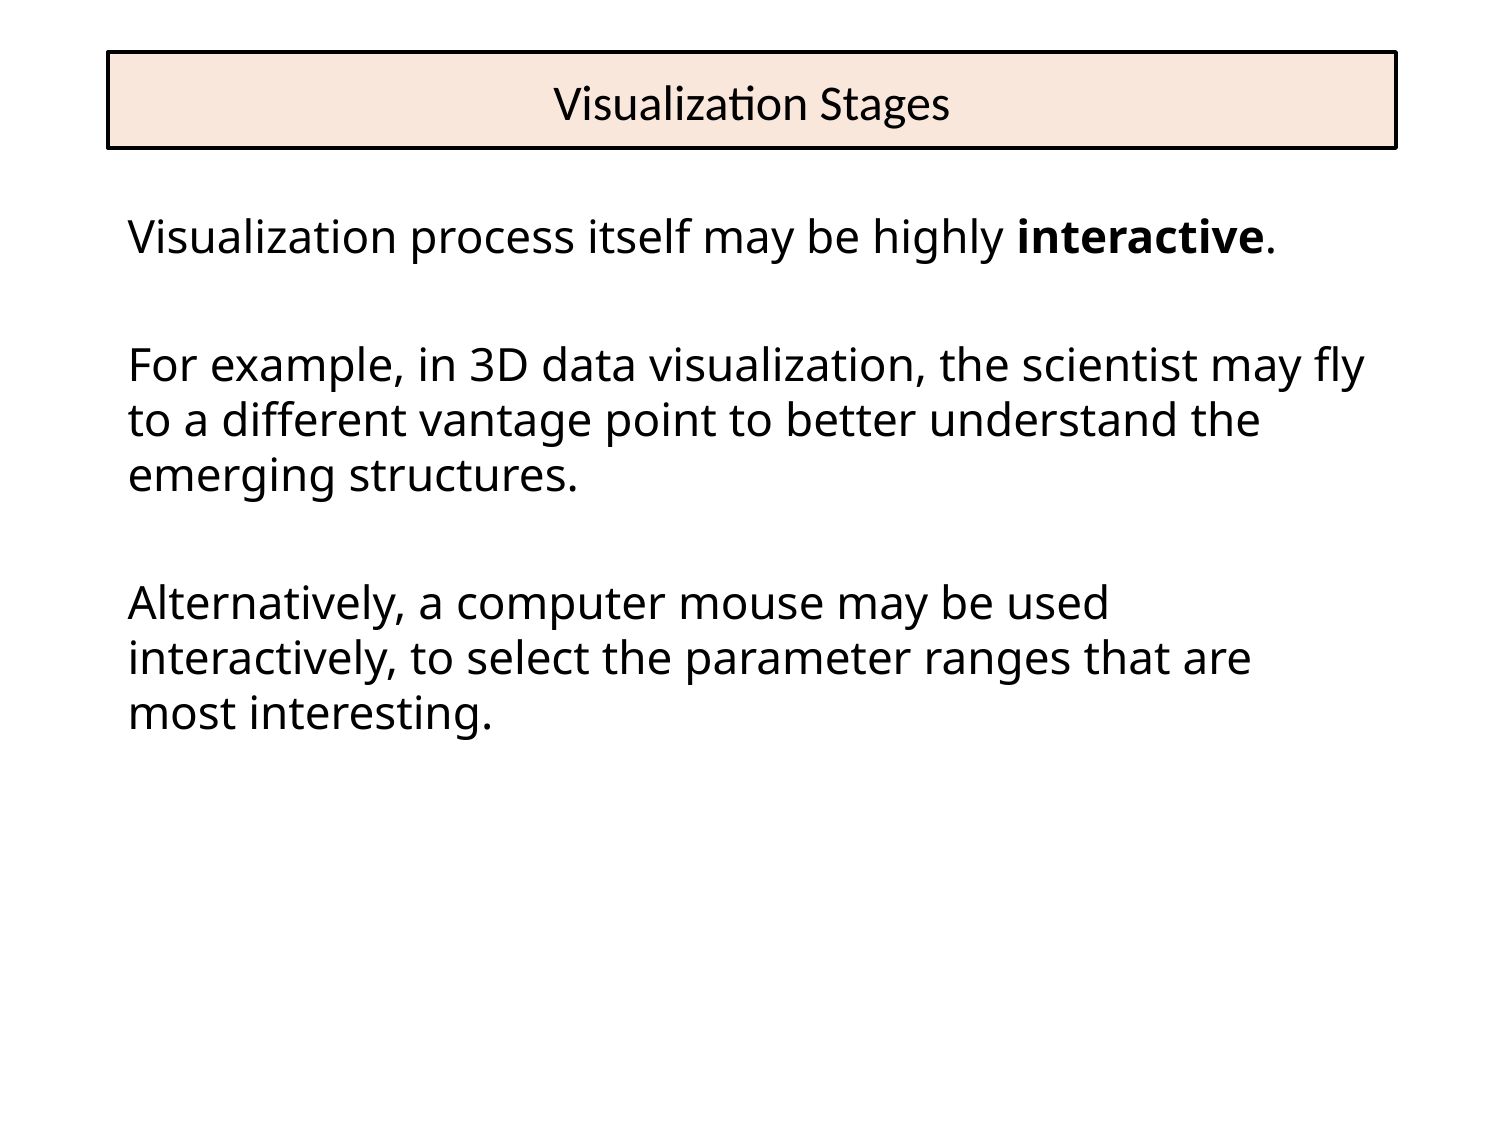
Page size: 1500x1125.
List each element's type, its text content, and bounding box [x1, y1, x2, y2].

title Visualization Stages [106, 50, 1398, 150]
list Visualization process itself may be highly interactive. For example, in 3D data visualization, the scientist may fly to a different vantage point to better understand the emerging structures. Alternatively, a computer mouse may be used interactively, to select the parameter ranges that are most interesting. [112, 200, 1388, 875]
